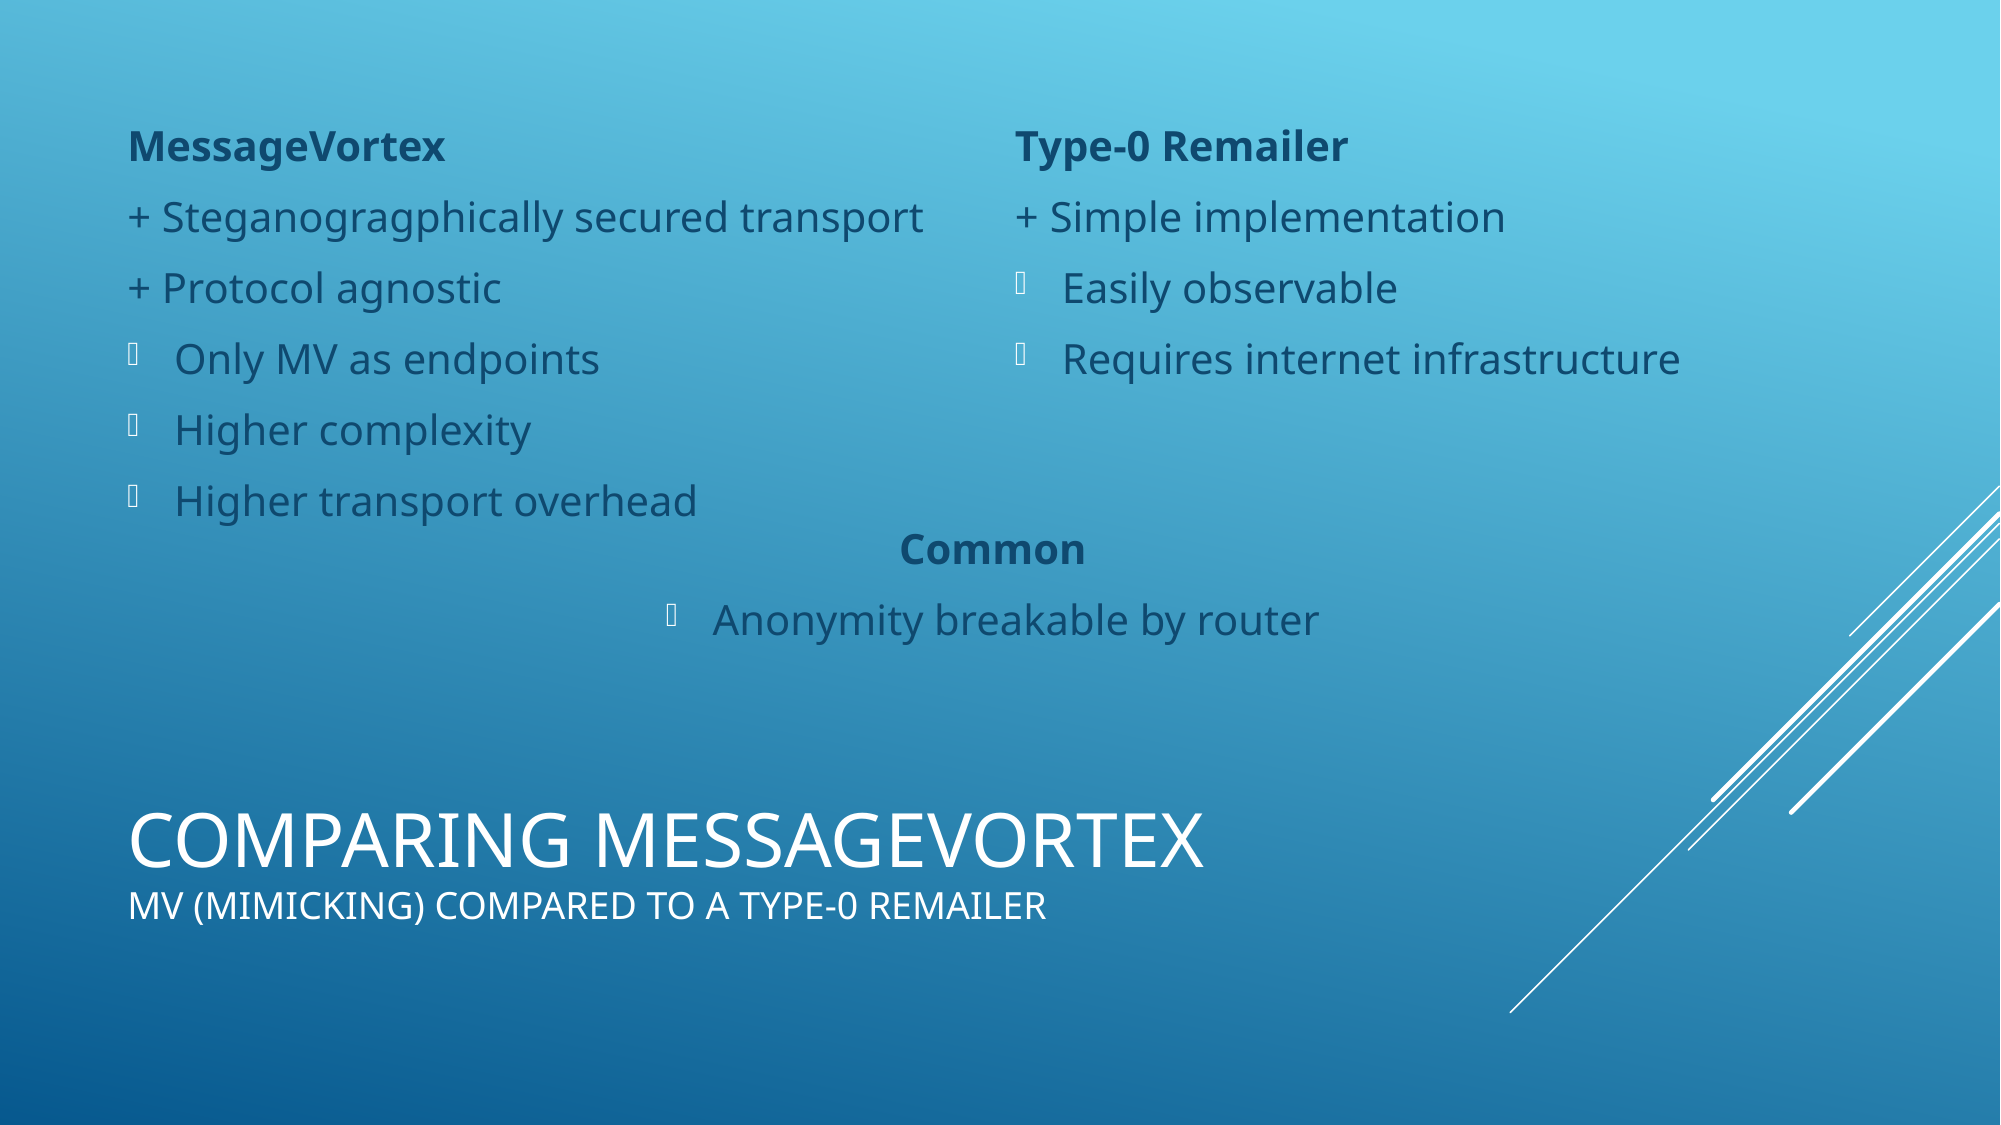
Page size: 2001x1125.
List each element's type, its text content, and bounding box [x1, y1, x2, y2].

list MessageVortex + Steganogragphically secured transport + Protocol agnostic Only MV as endpoints Higher complexity Higher transport overhead [112, 112, 986, 563]
title Comparing MessageVortex MV (Mimicking) compared to a type-0 remailer [112, 736, 1513, 984]
text_box Common Anonymity breakable by router [620, 515, 1366, 748]
text_box Type-0 Remailer + Simple implementation Easily observable Requires internet infrastructure [999, 112, 1746, 563]
